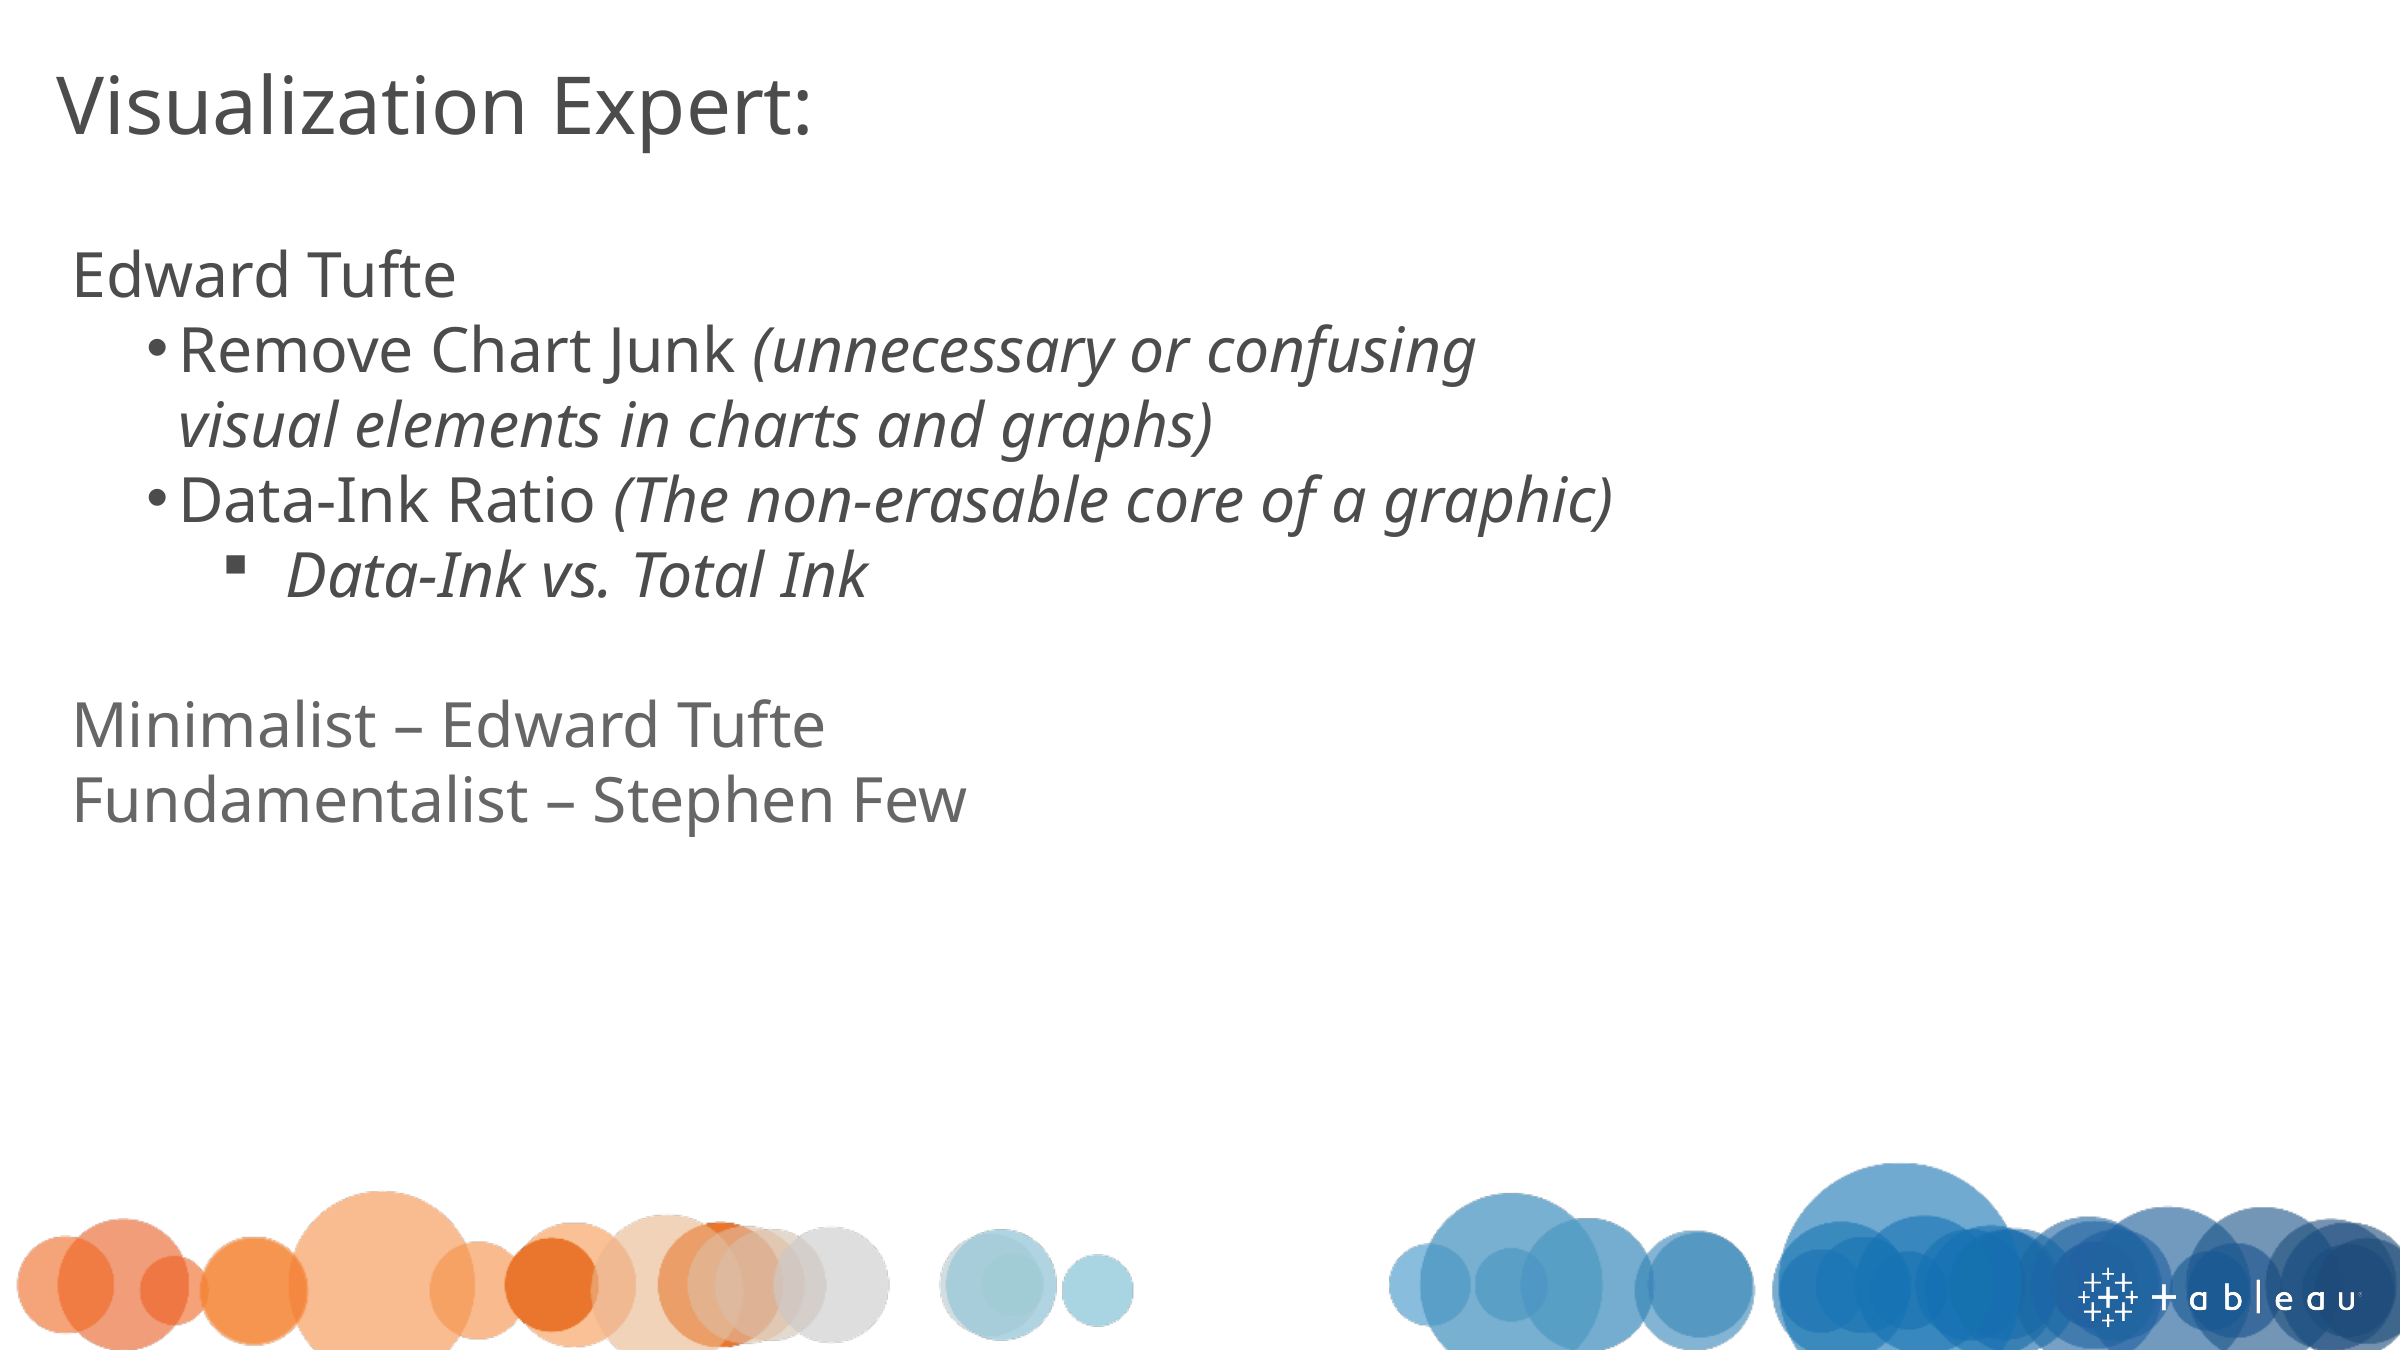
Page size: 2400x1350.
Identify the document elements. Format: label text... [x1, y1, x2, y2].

title Visualization Expert: [56, 73, 1304, 152]
picture [0, 1137, 2400, 1350]
list Edward Tufte Remove Chart Junk (unnecessary or confusing visual elements in charts and graphs) Data-Ink Ratio (The non-erasable core of a graphic) Data-Ink vs. Total Ink Minimalist – Edward Tufte Fundamentalist – Stephen Few [56, 152, 1639, 1120]
